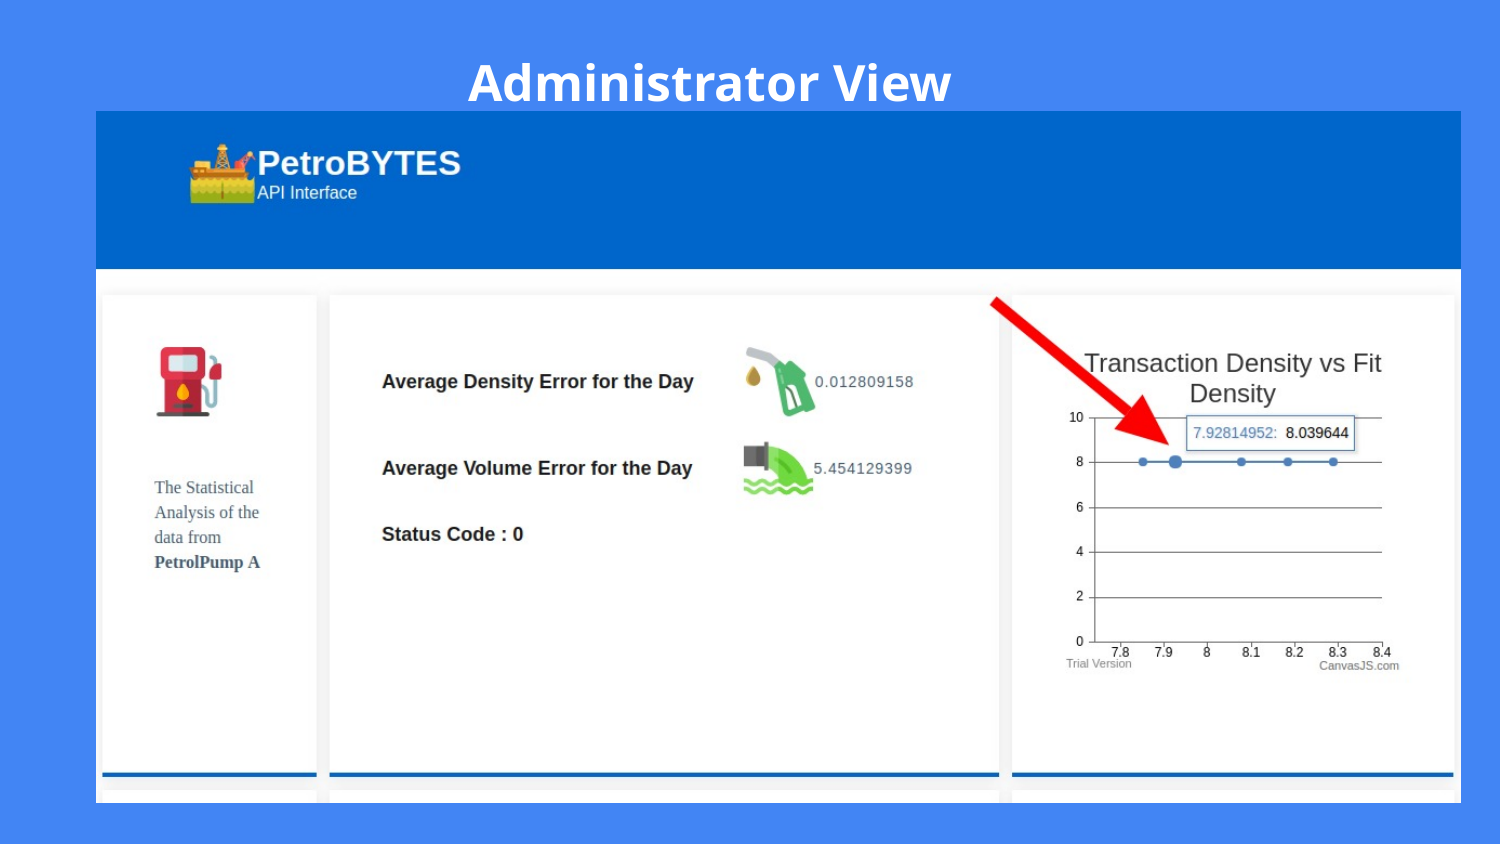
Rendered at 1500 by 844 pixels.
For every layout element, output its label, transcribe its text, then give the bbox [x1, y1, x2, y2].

text_box Administrator View [303, 36, 1255, 109]
picture [96, 111, 1461, 803]
